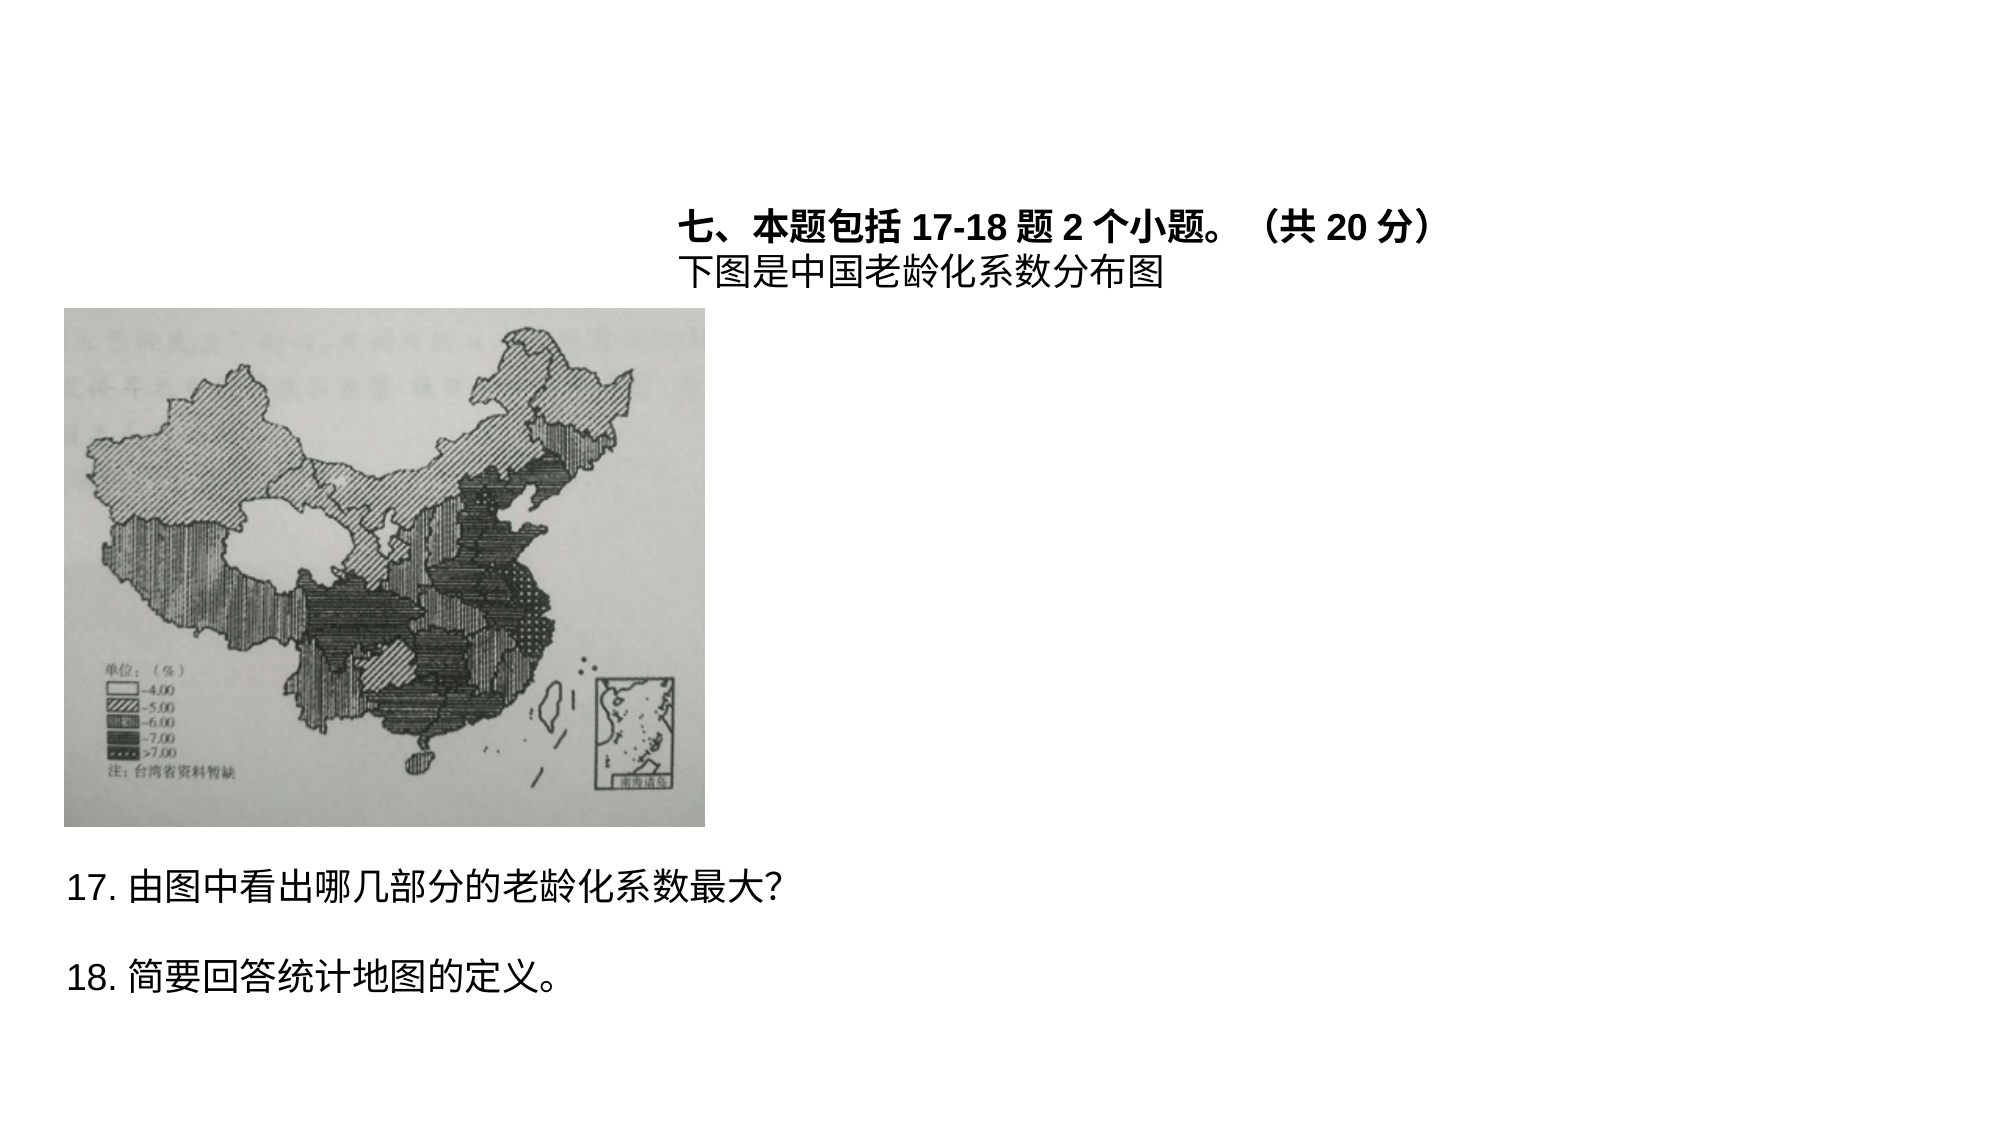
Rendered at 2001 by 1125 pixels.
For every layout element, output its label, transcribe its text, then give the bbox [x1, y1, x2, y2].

picture [64, 308, 705, 827]
text_box 七、本题包括17-18题2个小题。（共20分） 下图是中国老龄化系数分布图 [662, 195, 1467, 346]
text_box 17.由图中看出哪几部分的老龄化系数最大？ 18.简要回答统计地图的定义。 [51, 855, 818, 1006]
